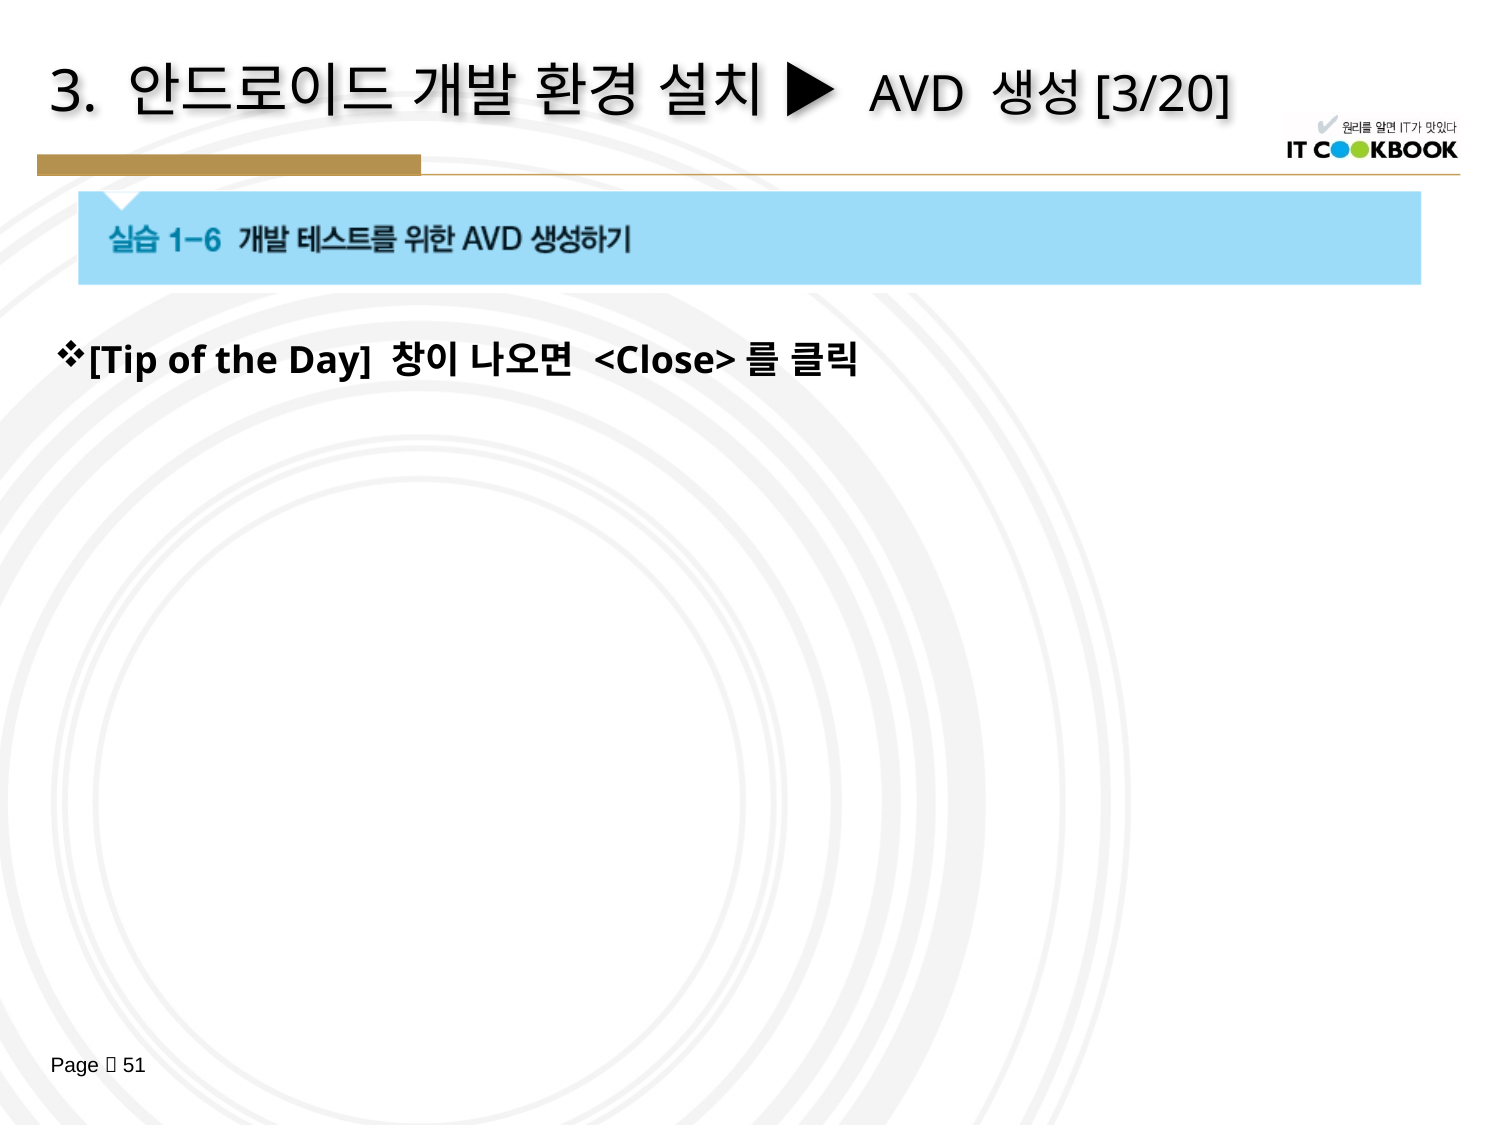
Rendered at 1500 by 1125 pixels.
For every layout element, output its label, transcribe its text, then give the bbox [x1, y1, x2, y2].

list [Tip of the Day] 창이 나오면 <Close>를 클릭 [54, 335, 1469, 1051]
title 3. 안드로이드 개발 환경 설치 ▶ AVD 생성[3/20] [48, 53, 1448, 161]
picture [0, 35, 1500, 1125]
